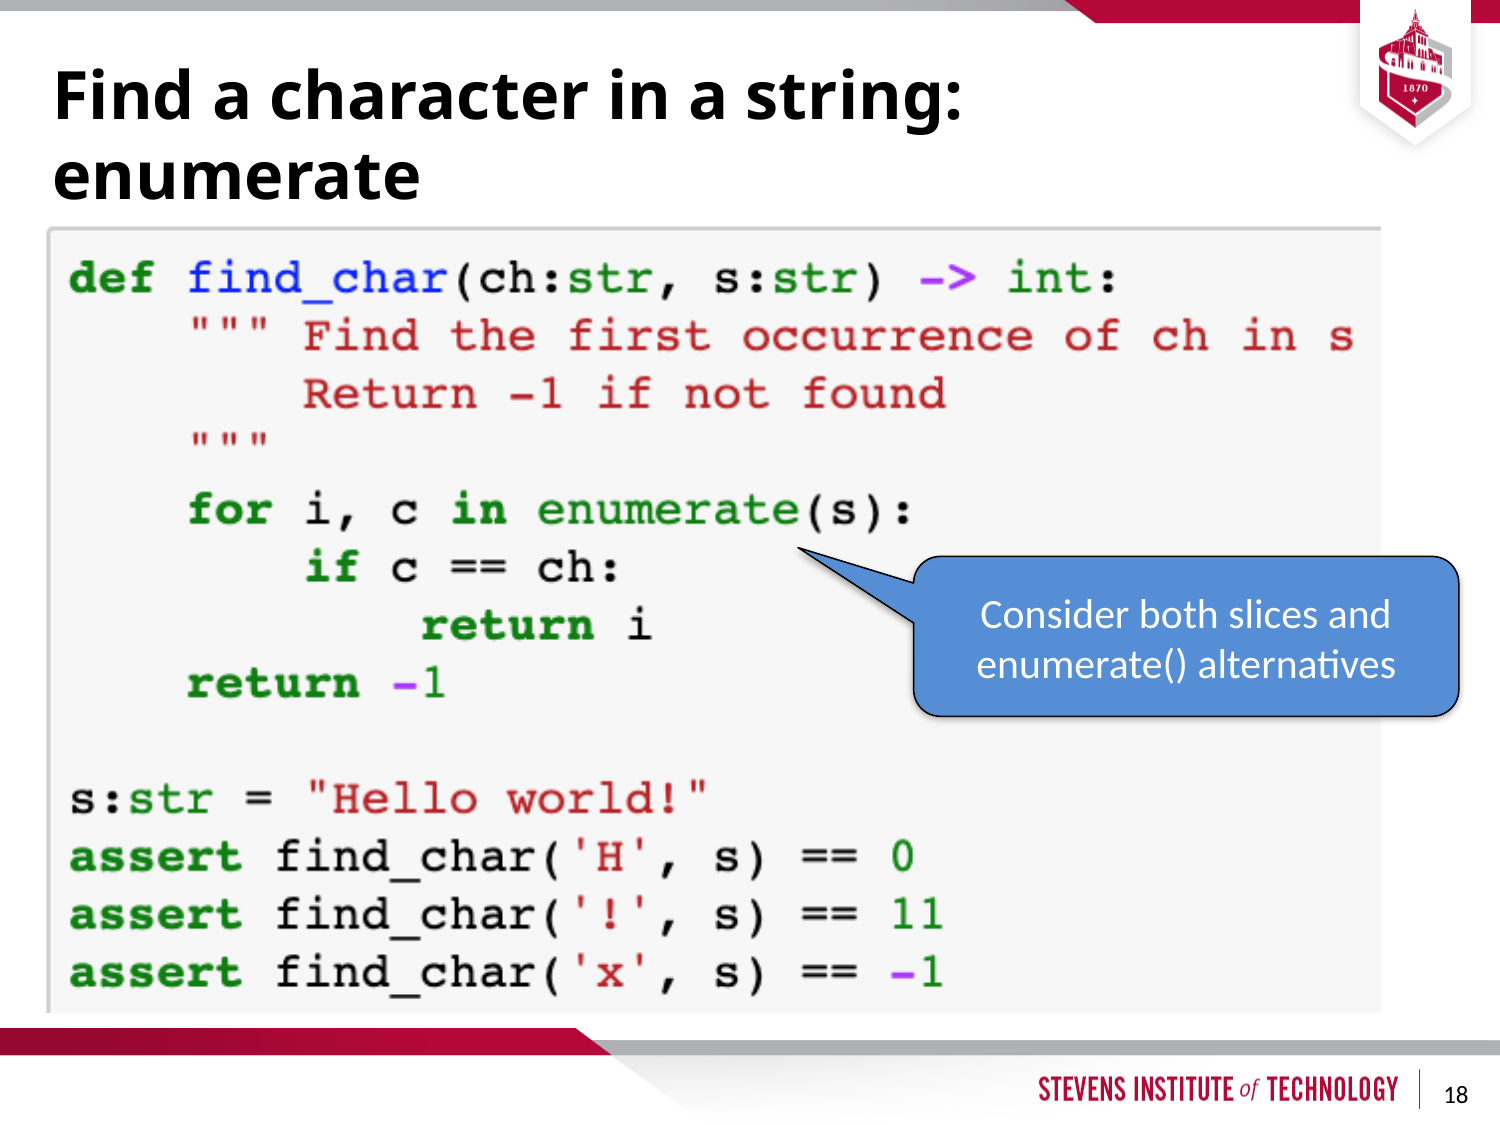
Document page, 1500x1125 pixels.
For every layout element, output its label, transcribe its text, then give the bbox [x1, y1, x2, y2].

picture [0, 1028, 1500, 1125]
slide_number 18 [1428, 1071, 1490, 1108]
title Find a character in a string: enumerate [37, 45, 1338, 150]
picture [40, 219, 1382, 1013]
text_box Consider both slices and enumerate() alternatives [1387, 555, 1460, 718]
picture [0, 0, 1500, 160]
